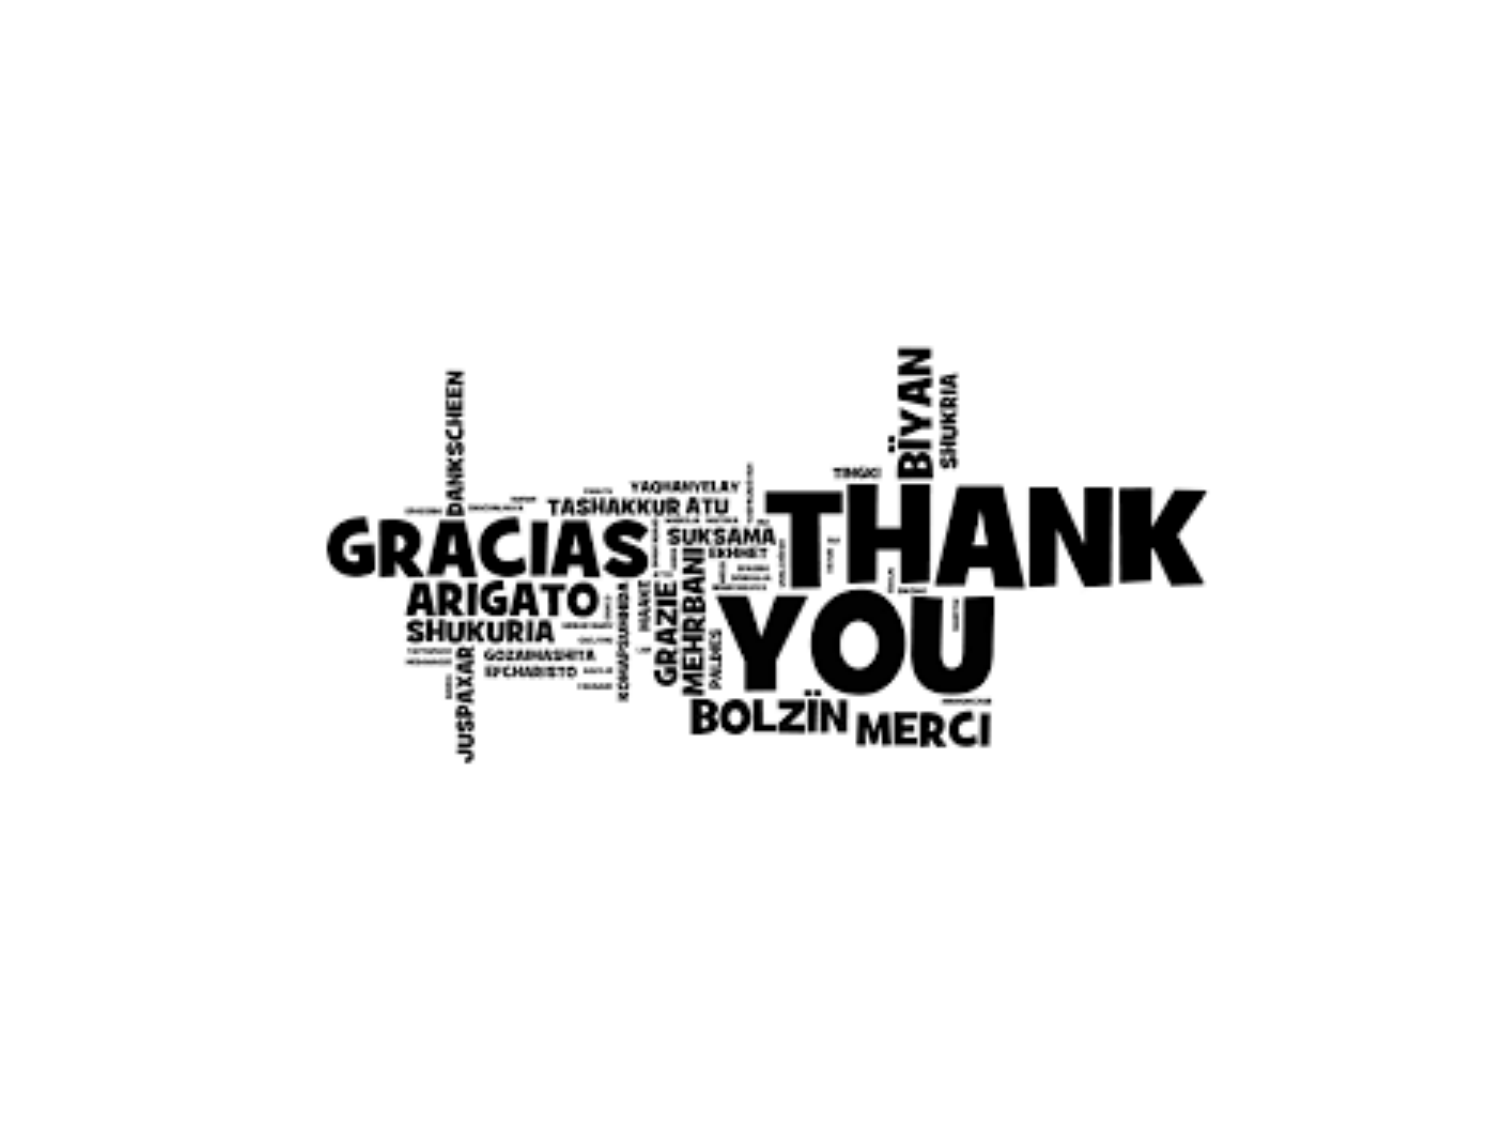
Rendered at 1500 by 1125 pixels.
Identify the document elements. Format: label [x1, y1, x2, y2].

picture [312, 267, 1223, 835]
